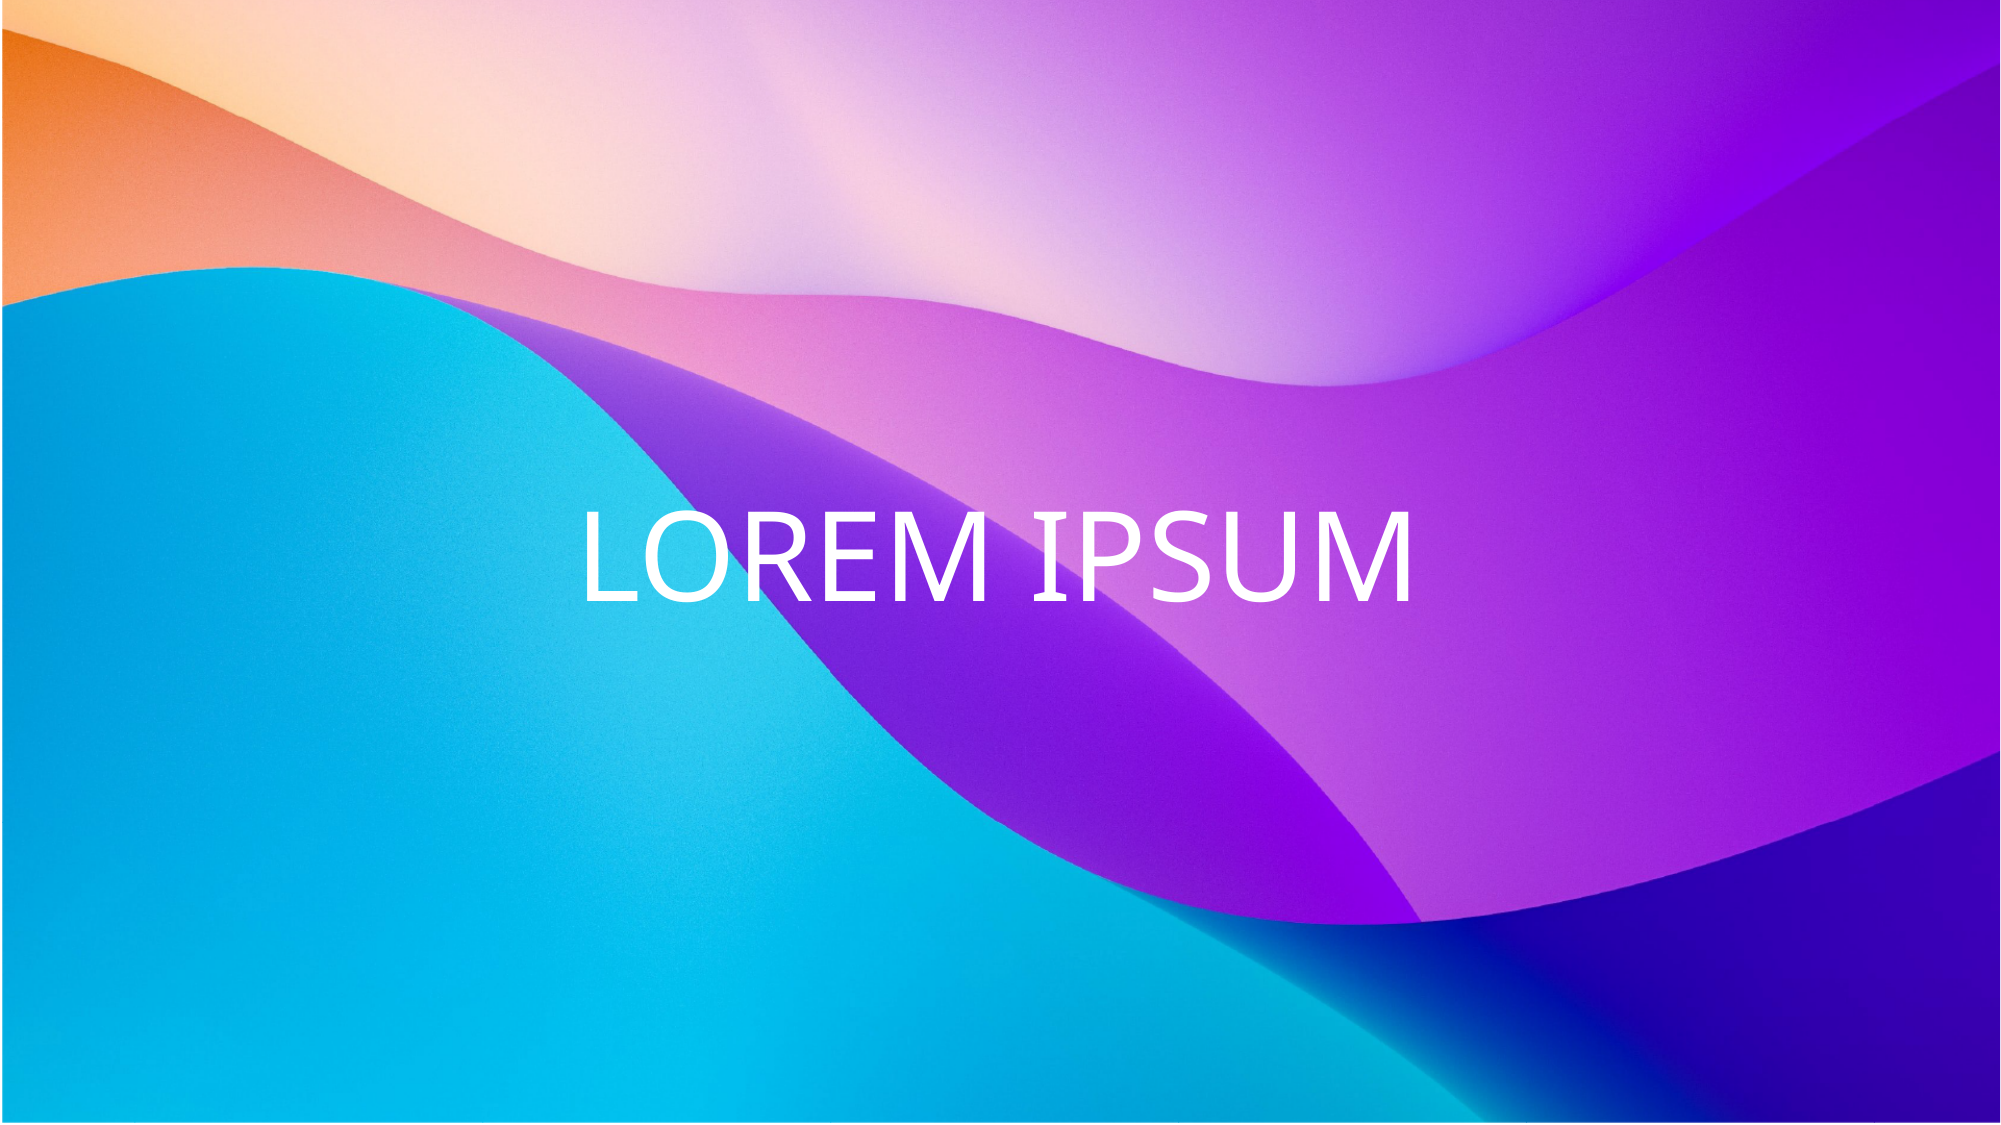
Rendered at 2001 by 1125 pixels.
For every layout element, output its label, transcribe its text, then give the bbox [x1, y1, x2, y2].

picture [0, 0, 2001, 1125]
title LOREM IPSUM [560, 244, 1475, 637]
